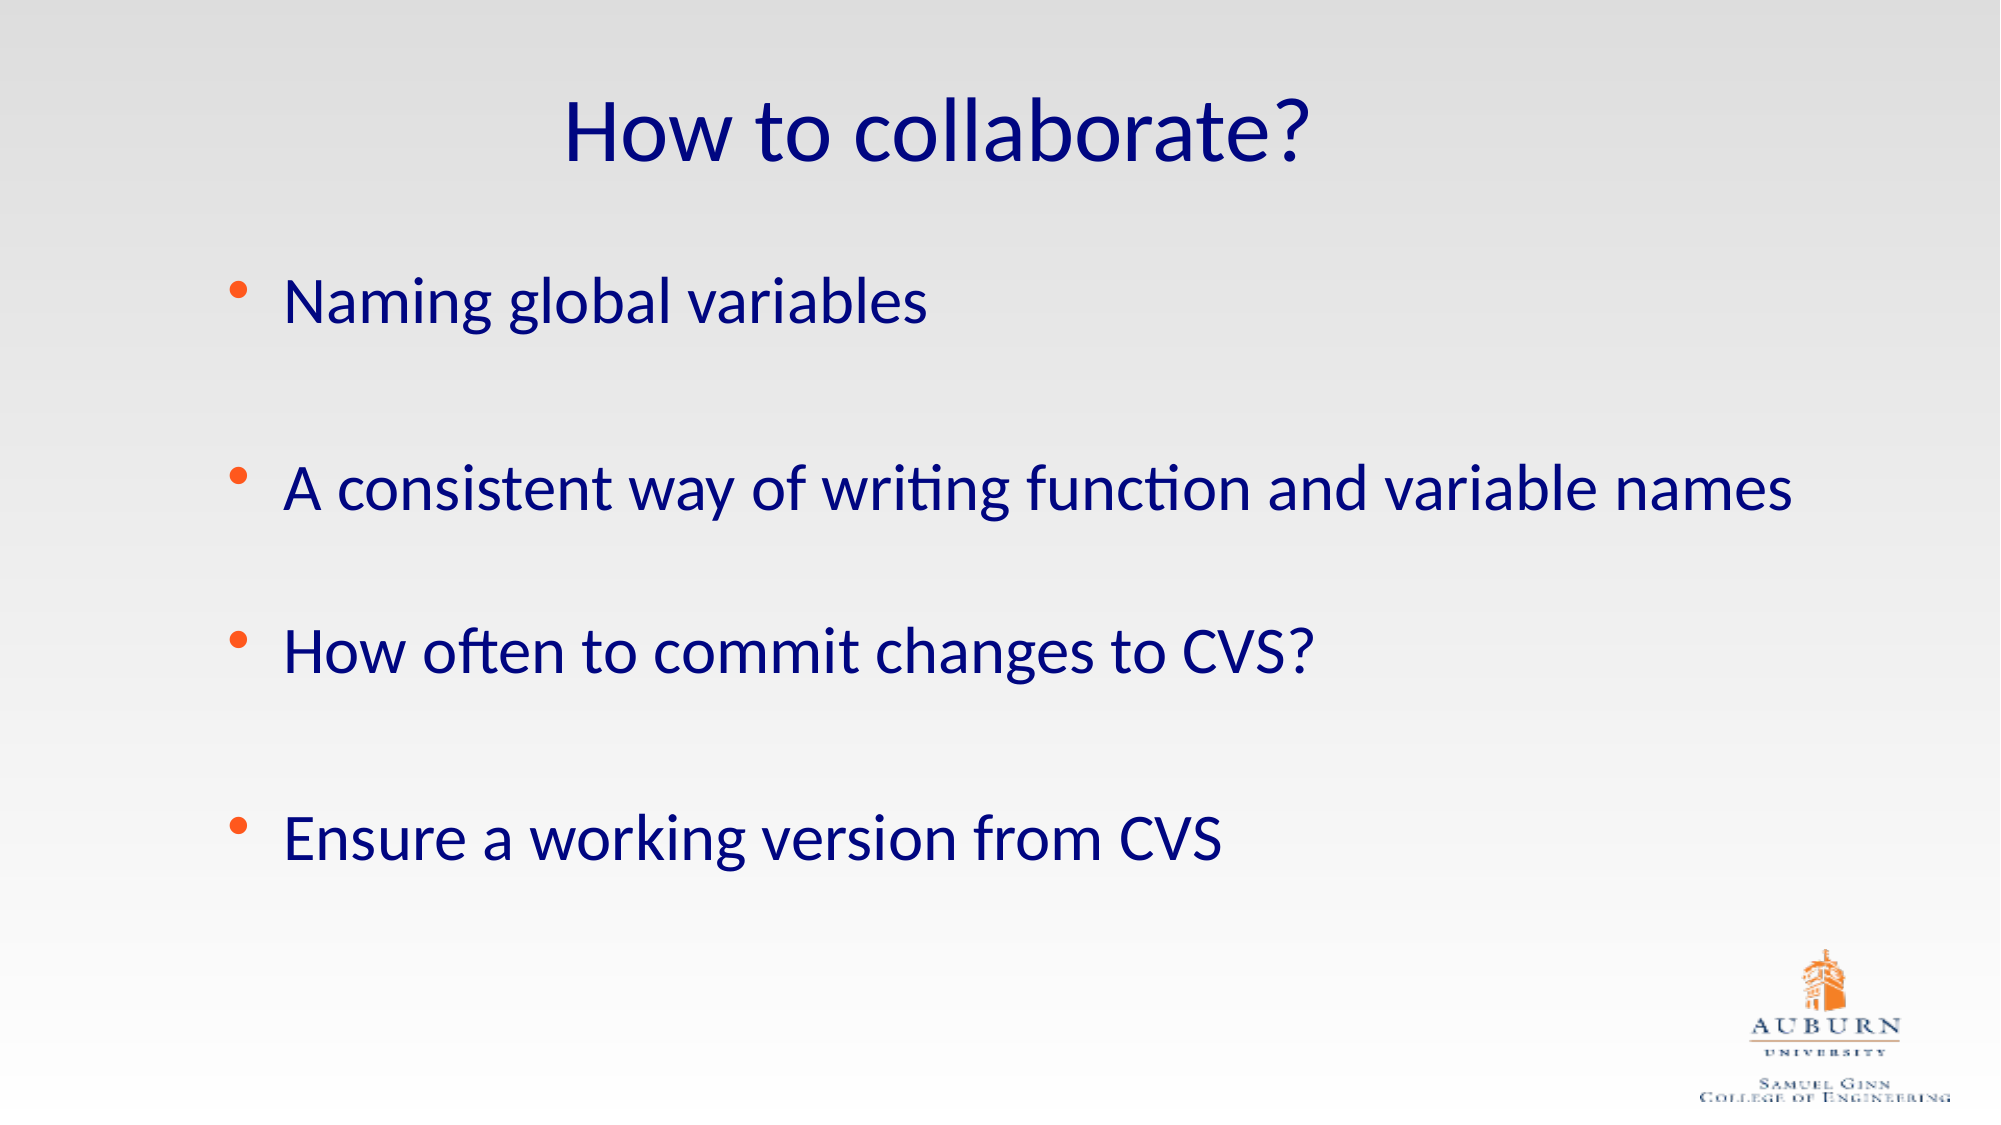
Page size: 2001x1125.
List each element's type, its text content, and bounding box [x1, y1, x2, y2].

picture [1700, 949, 1950, 1102]
title How to collaborate? [328, 50, 1550, 200]
list Naming global variables A consistent way of writing function and variable names How often to commit changes to CVS? Ensure a working version from CVS [212, 249, 1875, 1000]
